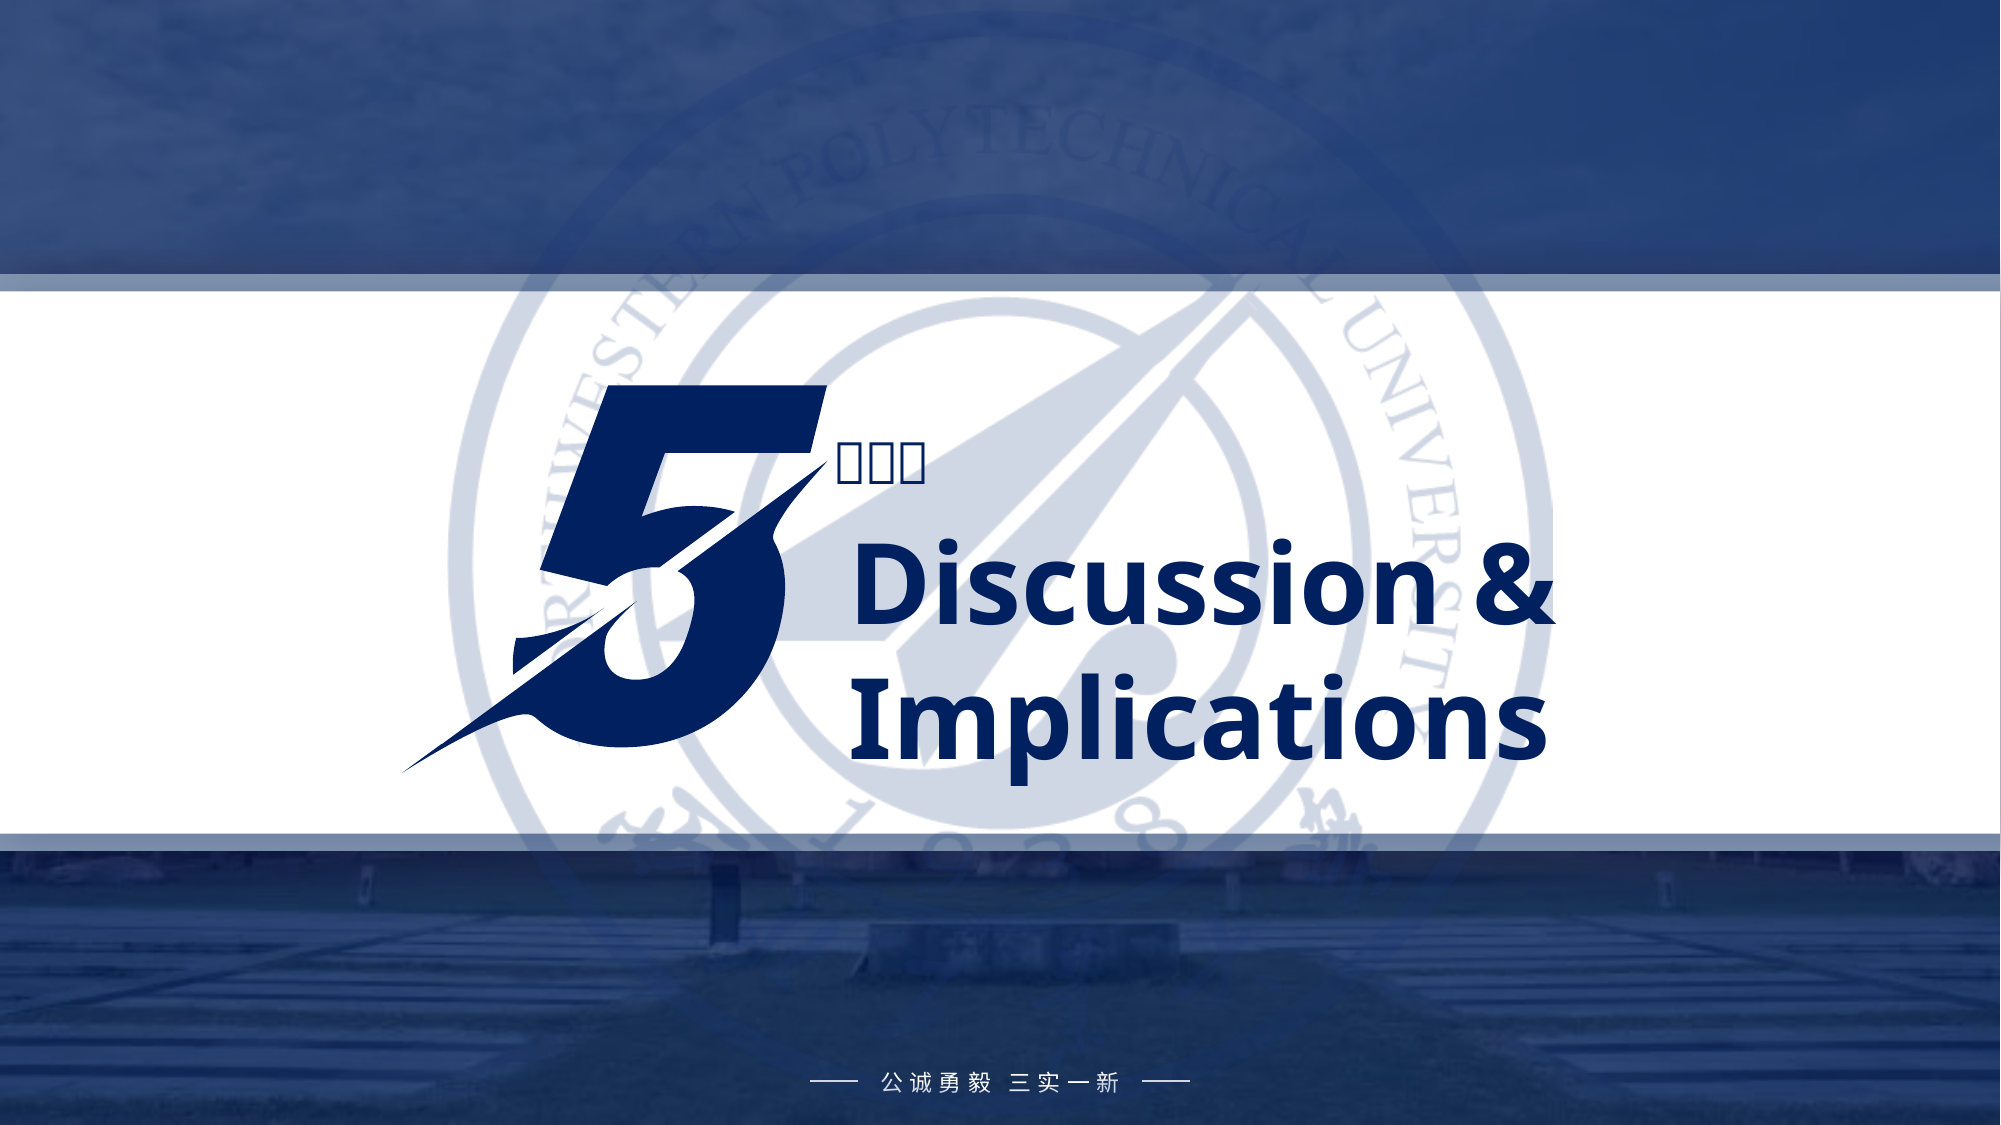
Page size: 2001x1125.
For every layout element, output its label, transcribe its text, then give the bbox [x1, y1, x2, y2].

text_box Discussion & Implications [833, 504, 1602, 789]
text_box  [817, 418, 1248, 504]
text_box [401, 460, 828, 773]
picture [447, 474, 1553, 1115]
picture [447, 10, 1553, 739]
text_box [539, 385, 828, 587]
